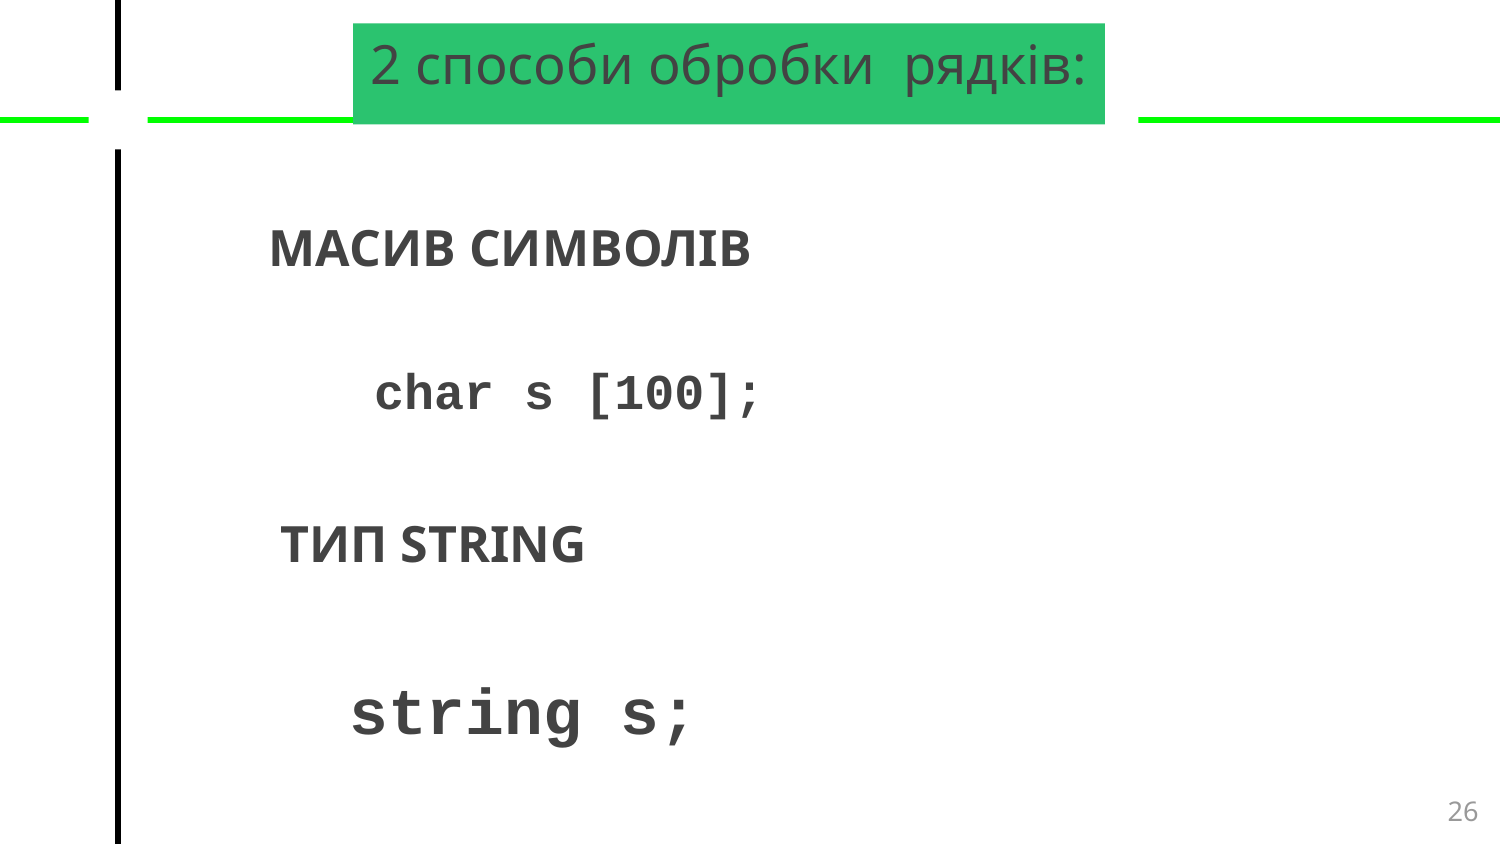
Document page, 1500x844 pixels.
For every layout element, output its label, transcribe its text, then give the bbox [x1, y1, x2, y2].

slide_number ‹#› [1403, 779, 1494, 844]
text_box char s [100]; [300, 242, 850, 447]
title ТИП STRING [265, 497, 675, 563]
title МАСИВ СИМВОЛІВ [220, 201, 800, 316]
text_box 2 способи обробки рядків: [353, 23, 1105, 125]
text_box string s; [315, 641, 865, 780]
